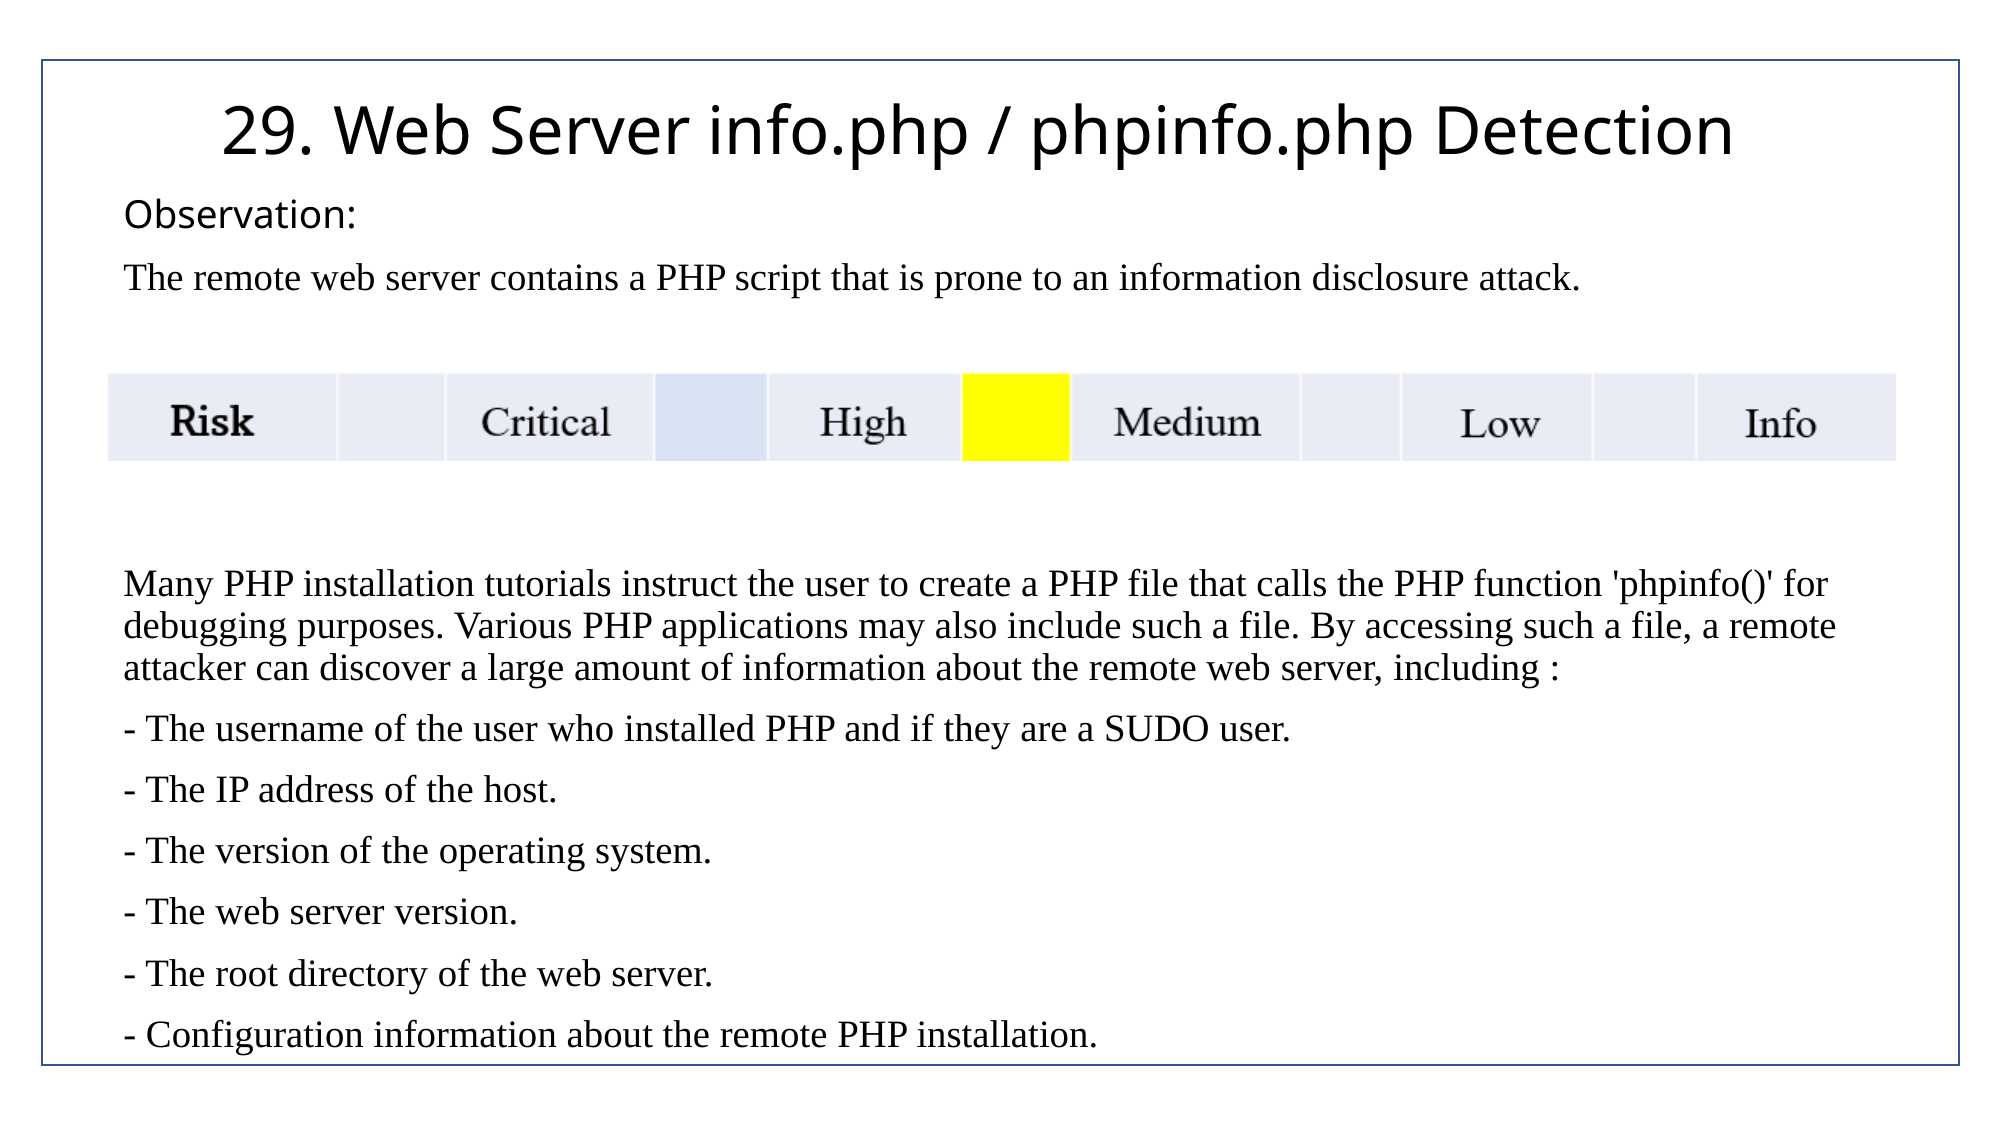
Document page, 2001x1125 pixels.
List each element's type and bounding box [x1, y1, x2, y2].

picture [108, 314, 1896, 461]
text_box [41, 59, 1960, 1066]
